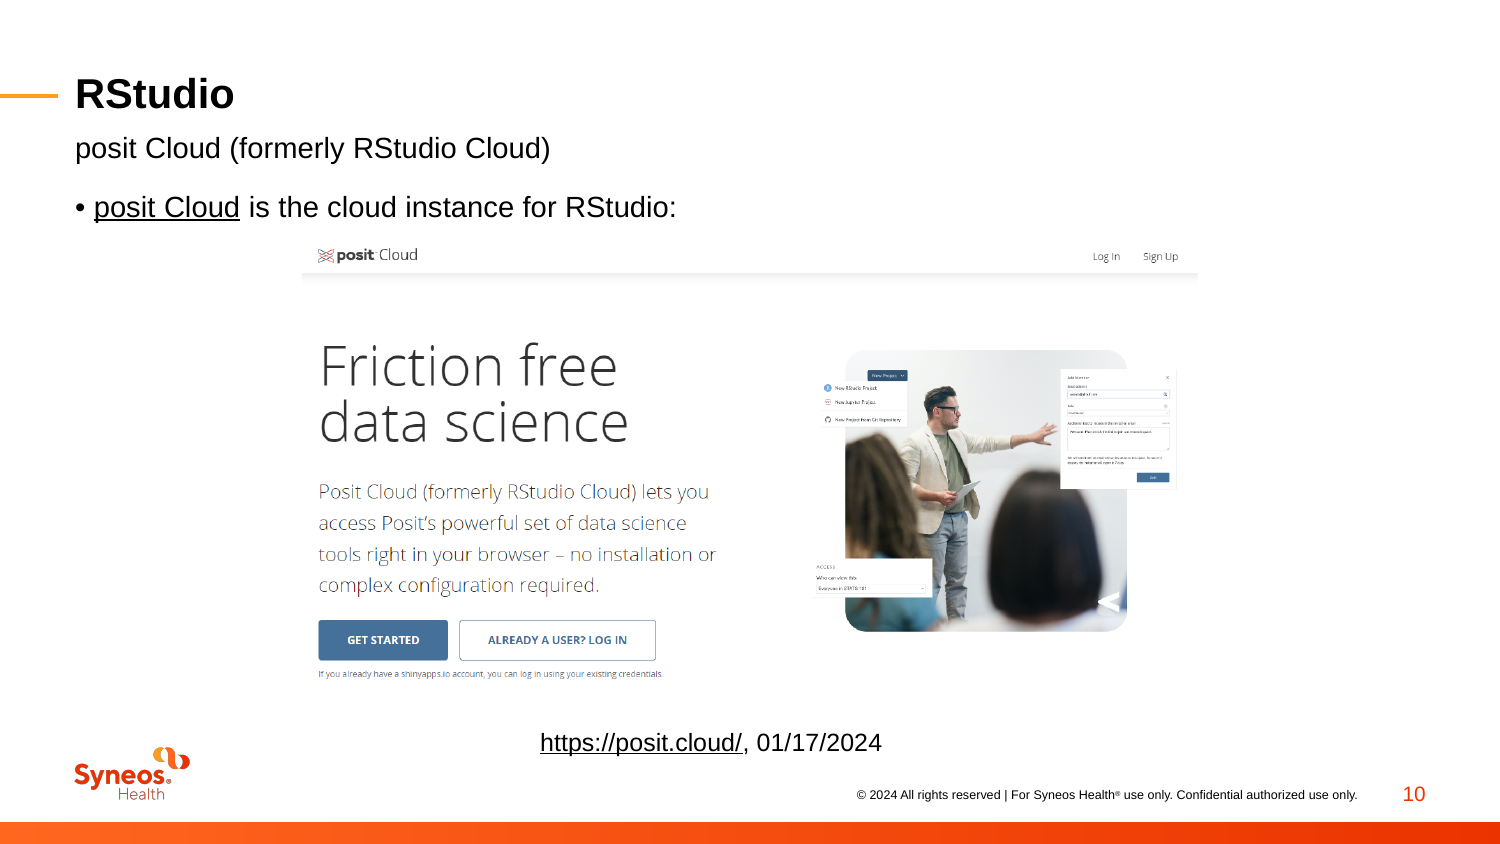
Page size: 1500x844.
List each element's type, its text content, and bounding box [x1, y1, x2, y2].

picture [302, 243, 1198, 690]
list posit Cloud is the cloud instance for RStudio: [75, 191, 1425, 710]
title RStudio [75, 58, 1425, 118]
picture [70, 743, 194, 804]
list posit Cloud (formerly RStudio Cloud) [75, 124, 1425, 163]
text_box https://posit.cloud/, 01/17/2024 [525, 719, 975, 764]
